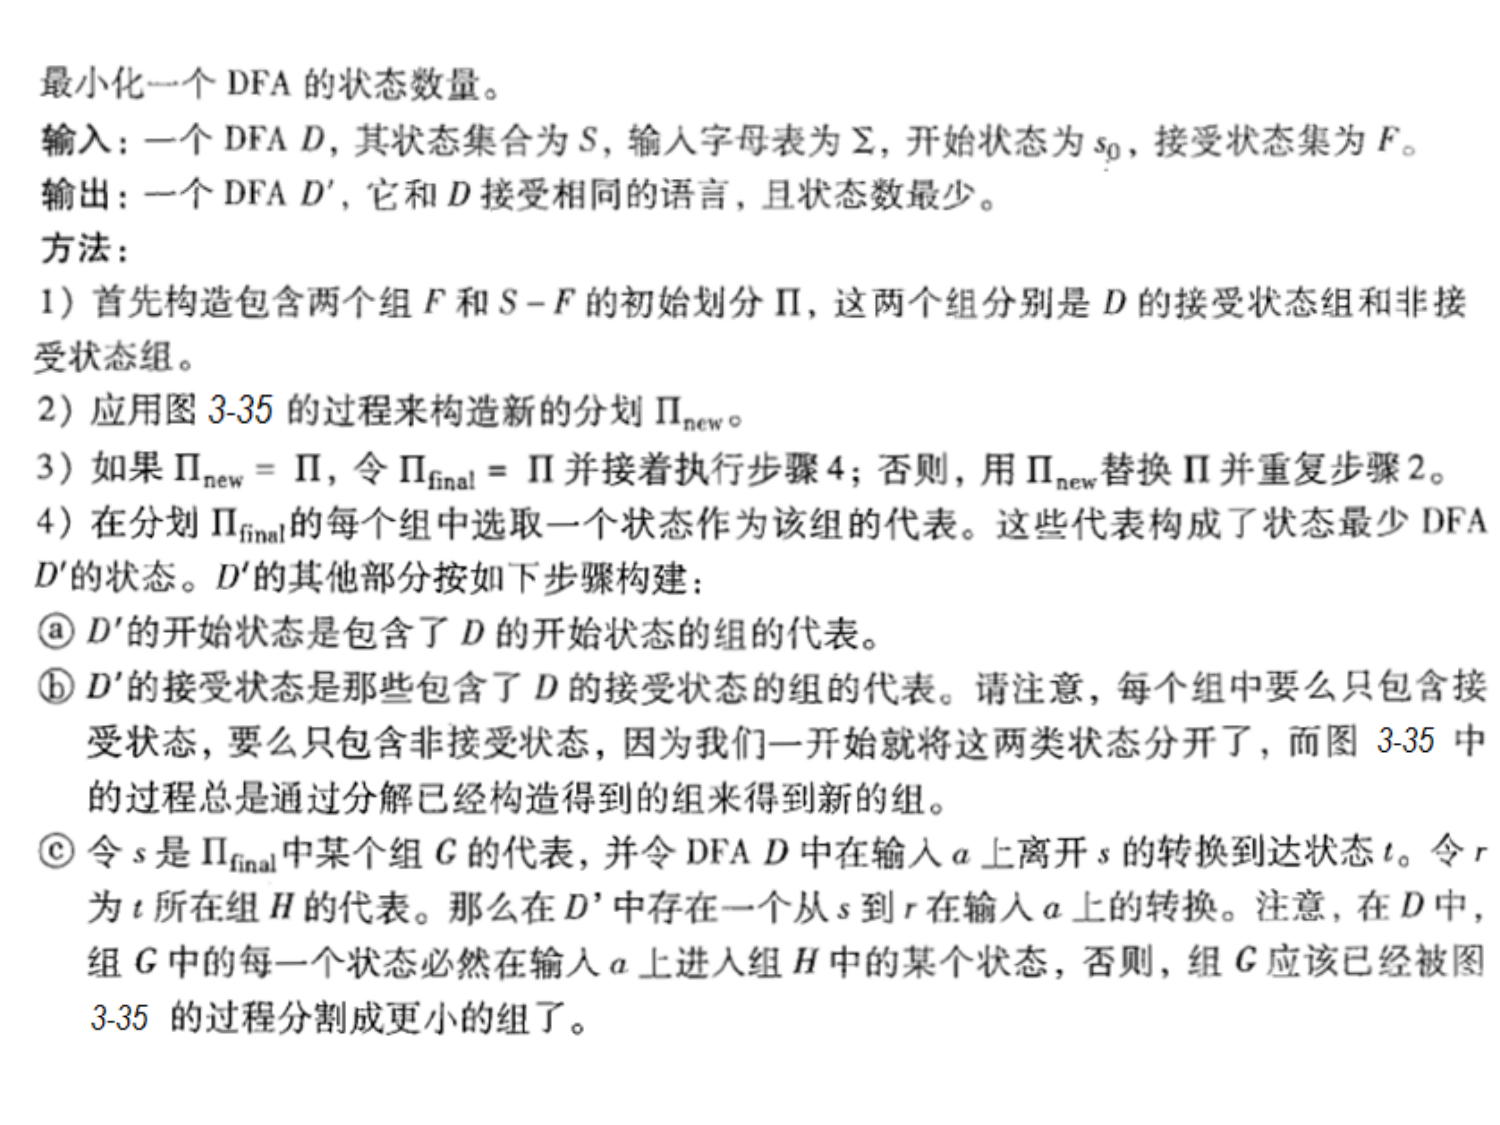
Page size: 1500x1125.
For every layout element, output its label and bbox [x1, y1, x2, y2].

picture [23, 52, 1500, 1051]
